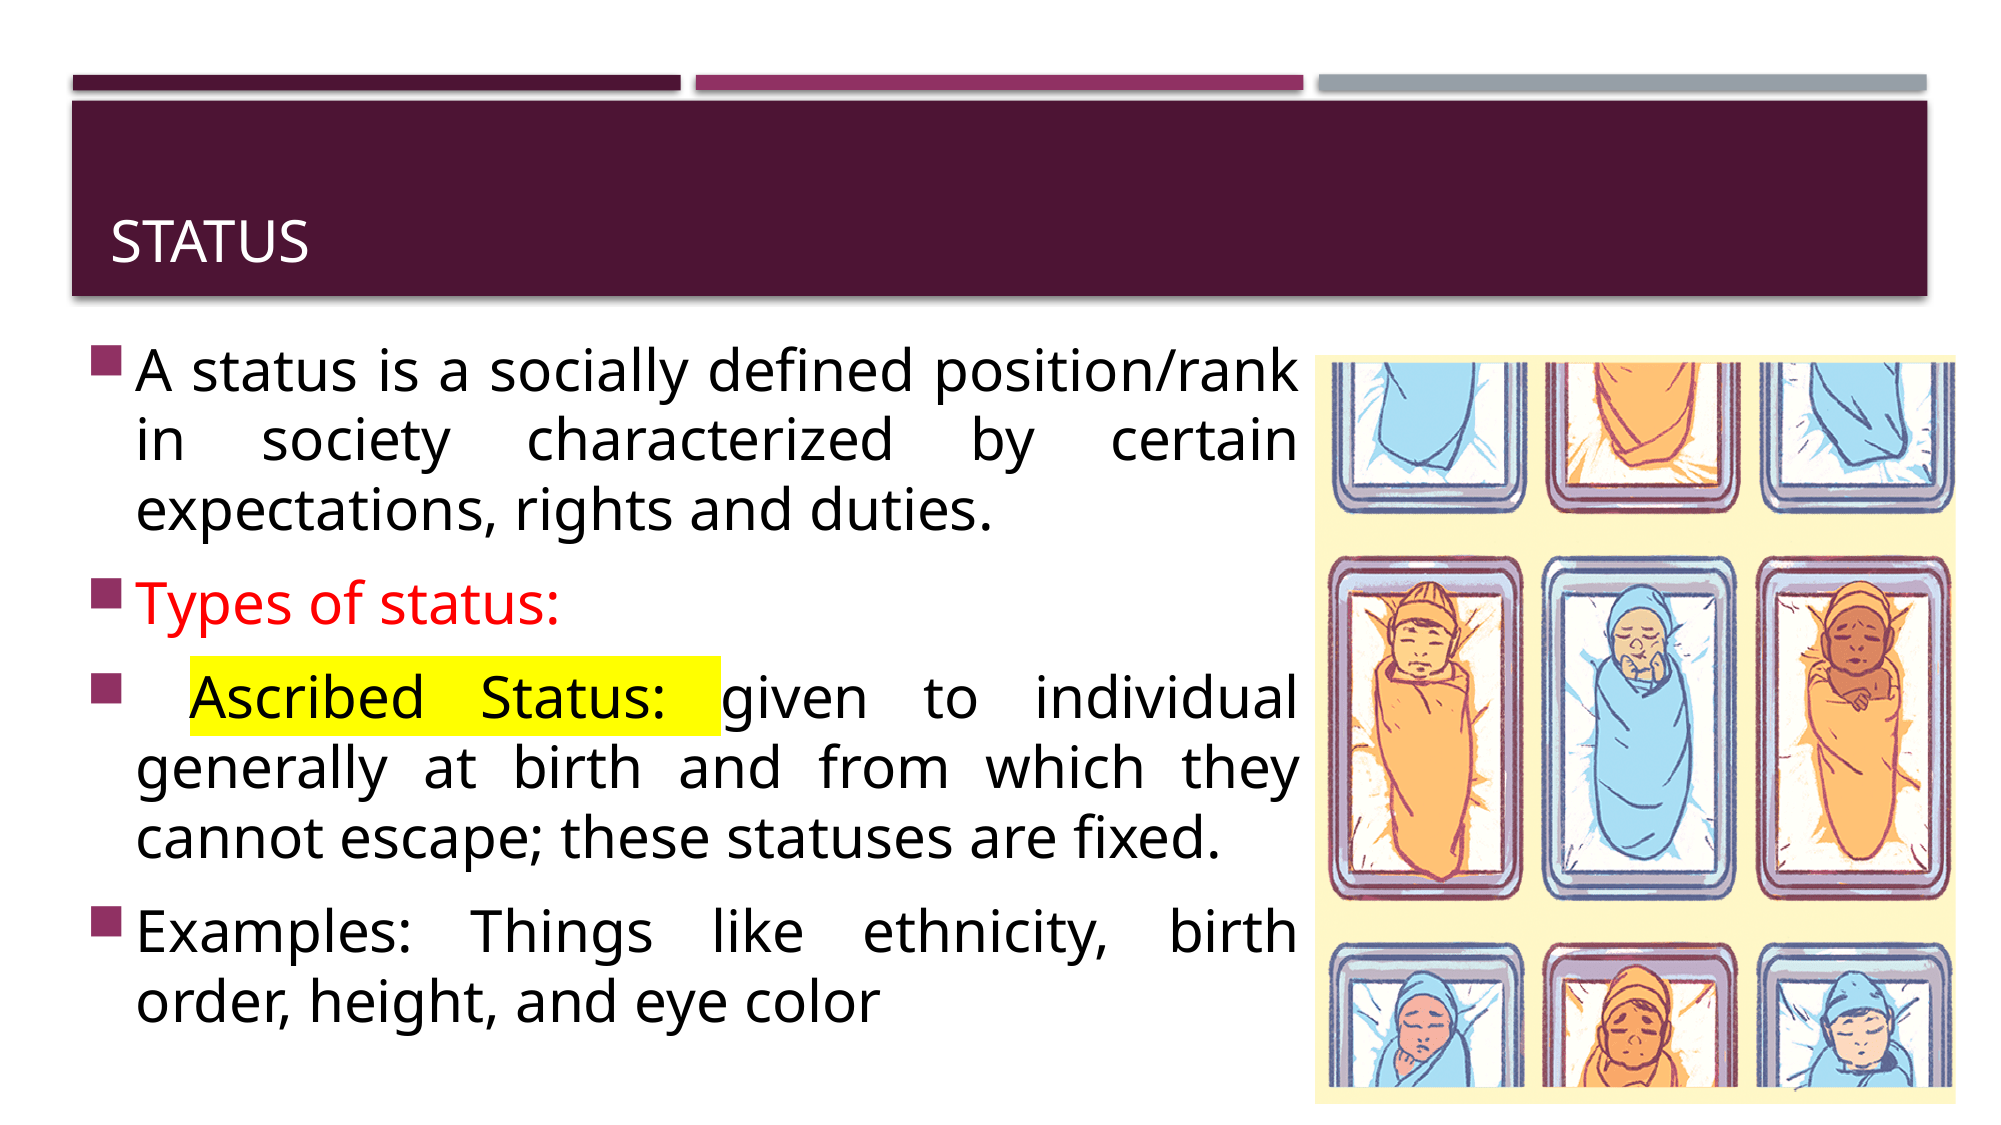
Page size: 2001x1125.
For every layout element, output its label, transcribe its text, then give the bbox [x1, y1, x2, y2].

picture [1314, 354, 1957, 1105]
list A status is a socially defined position/rank in society characterized by certain expectations, rights and duties. Types of status: Ascribed Status: given to individual generally at birth and from which they cannot escape; these statuses are fixed. Examples: Things like ethnicity, birth order, height, and eye color [70, 292, 1315, 1075]
title STATUS [95, 115, 1905, 282]
